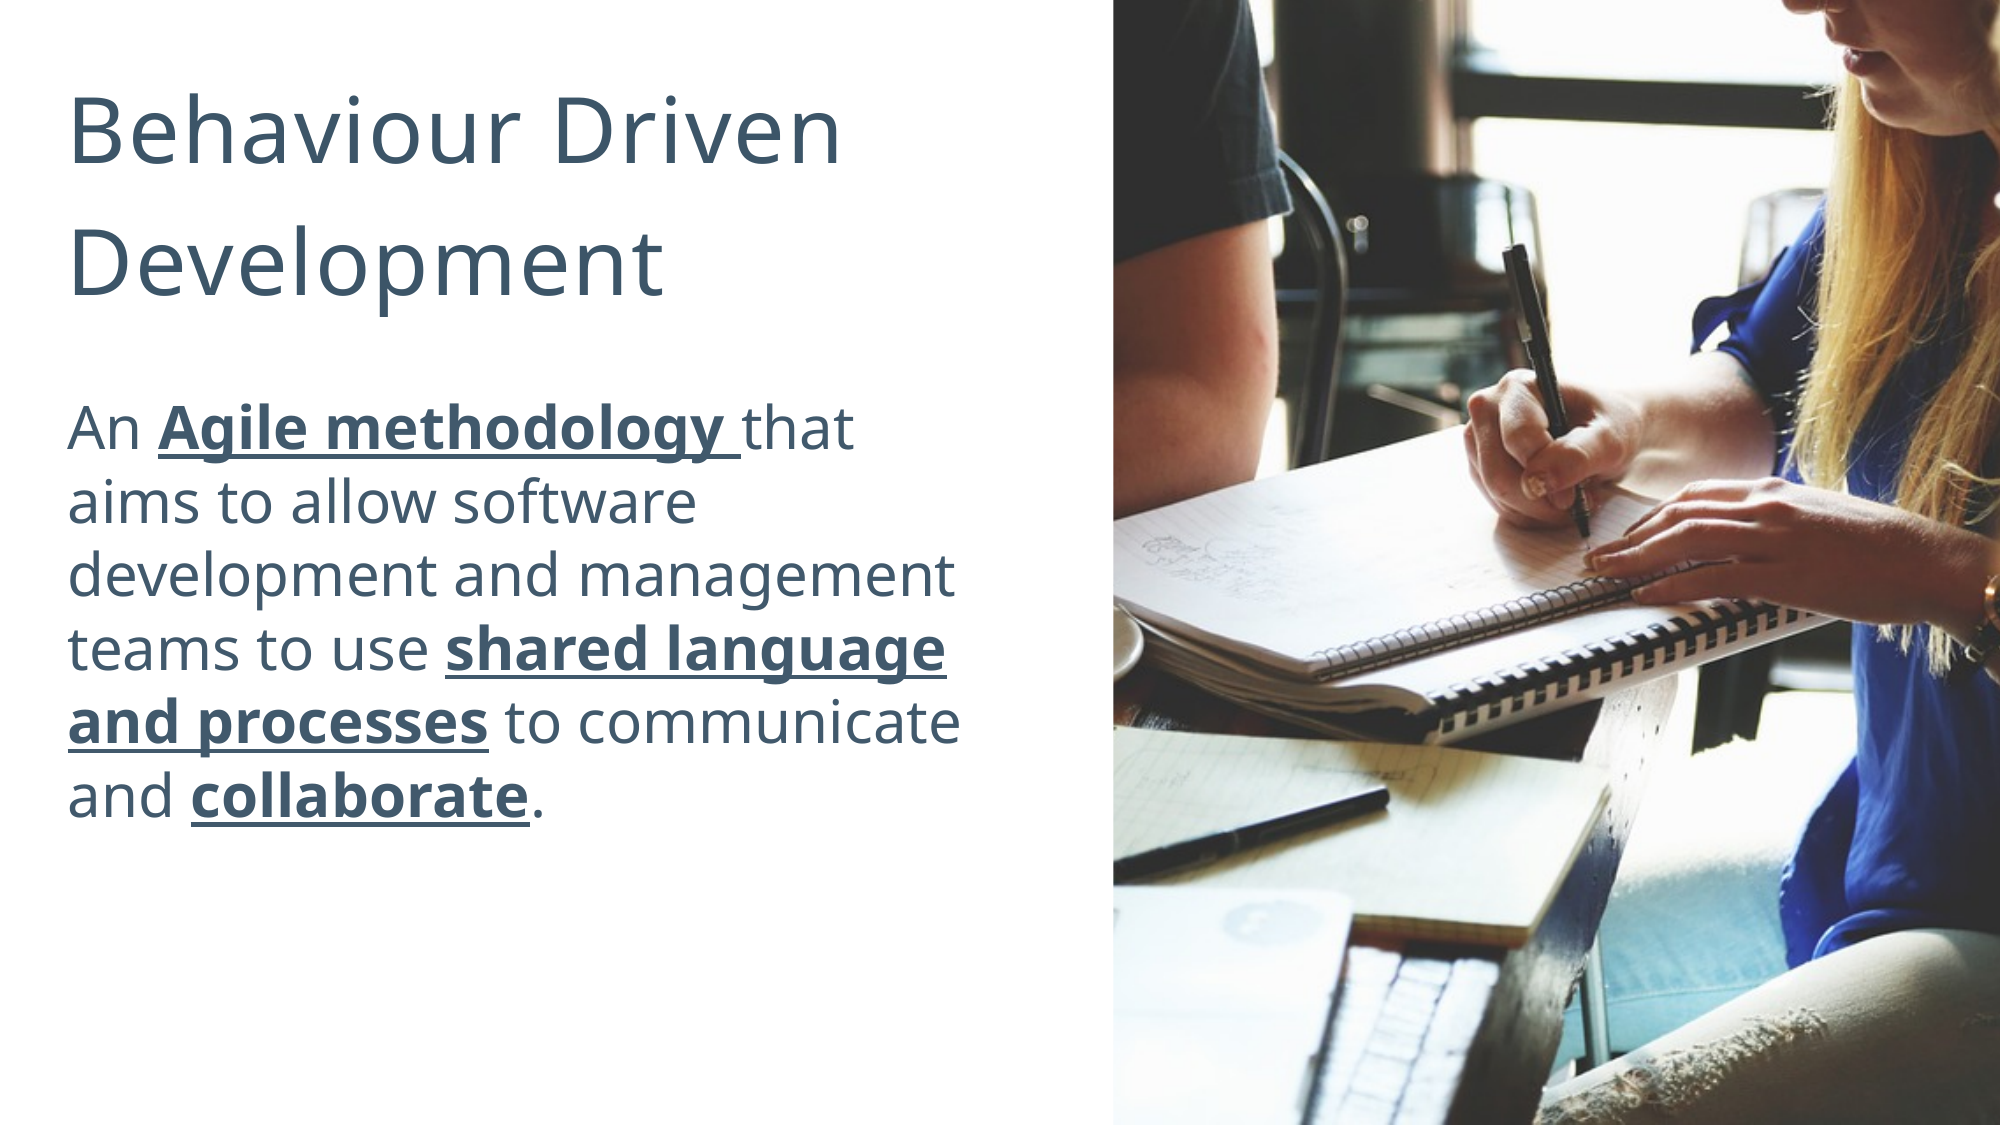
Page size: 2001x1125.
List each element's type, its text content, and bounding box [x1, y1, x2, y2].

list Behaviour Driven Development [51, 42, 1069, 203]
list An Agile methodology that aims to allow software development and management teams to use shared language and processes to communicate and collaborate. [52, 383, 981, 914]
picture [1113, 0, 2000, 1125]
